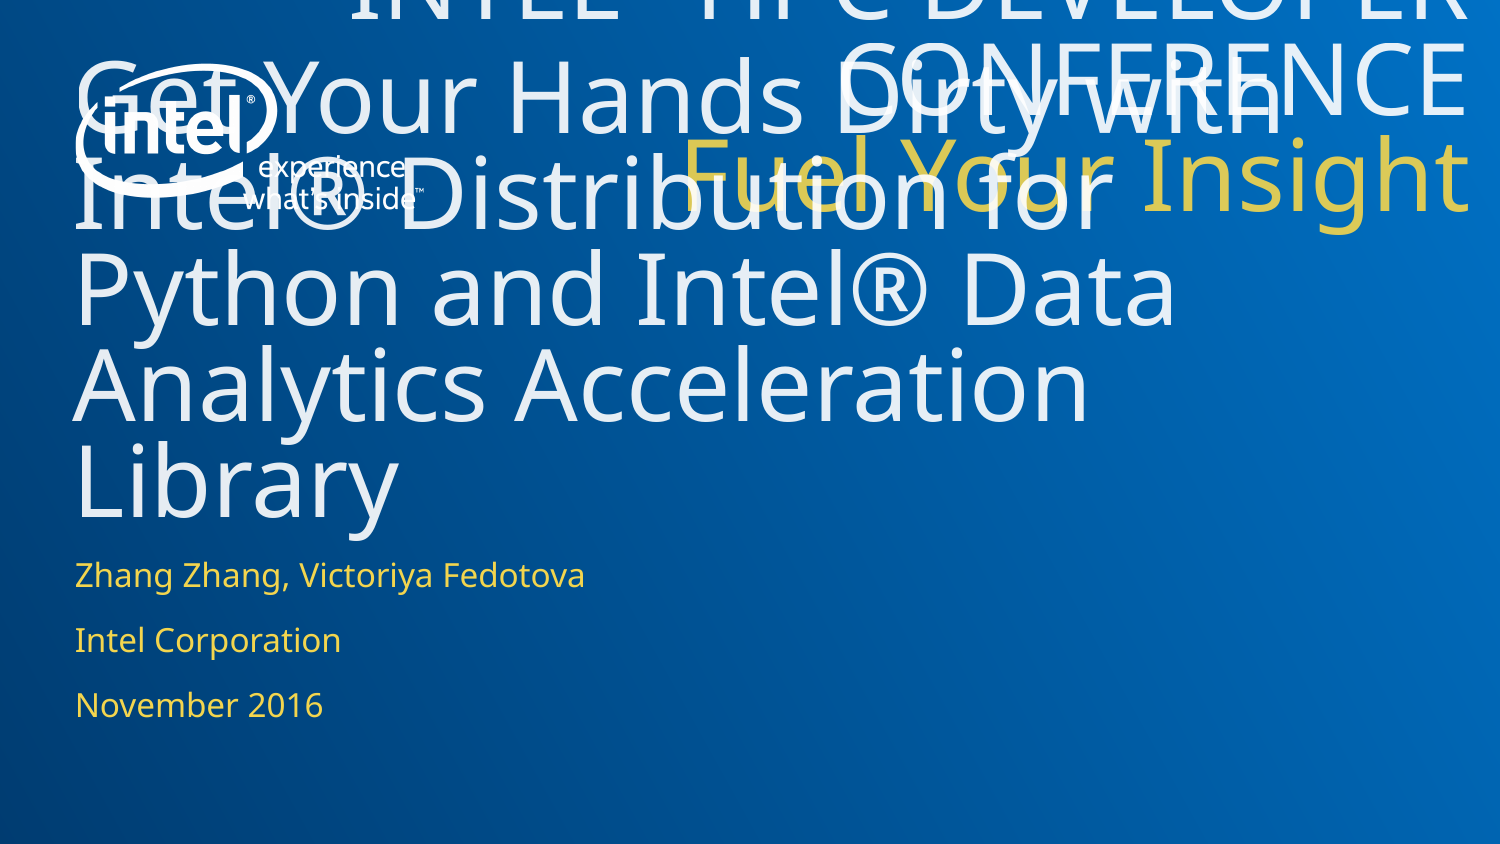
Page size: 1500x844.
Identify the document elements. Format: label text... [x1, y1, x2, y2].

title Get Your Hands Dirty with Intel® Distribution for Python and Intel® Data Analytics Acceleration Library [72, 214, 1421, 537]
picture [75, 63, 424, 210]
subtitle Zhang Zhang, Victoriya Fedotova Intel Corporation November 2016 [74, 554, 1114, 815]
